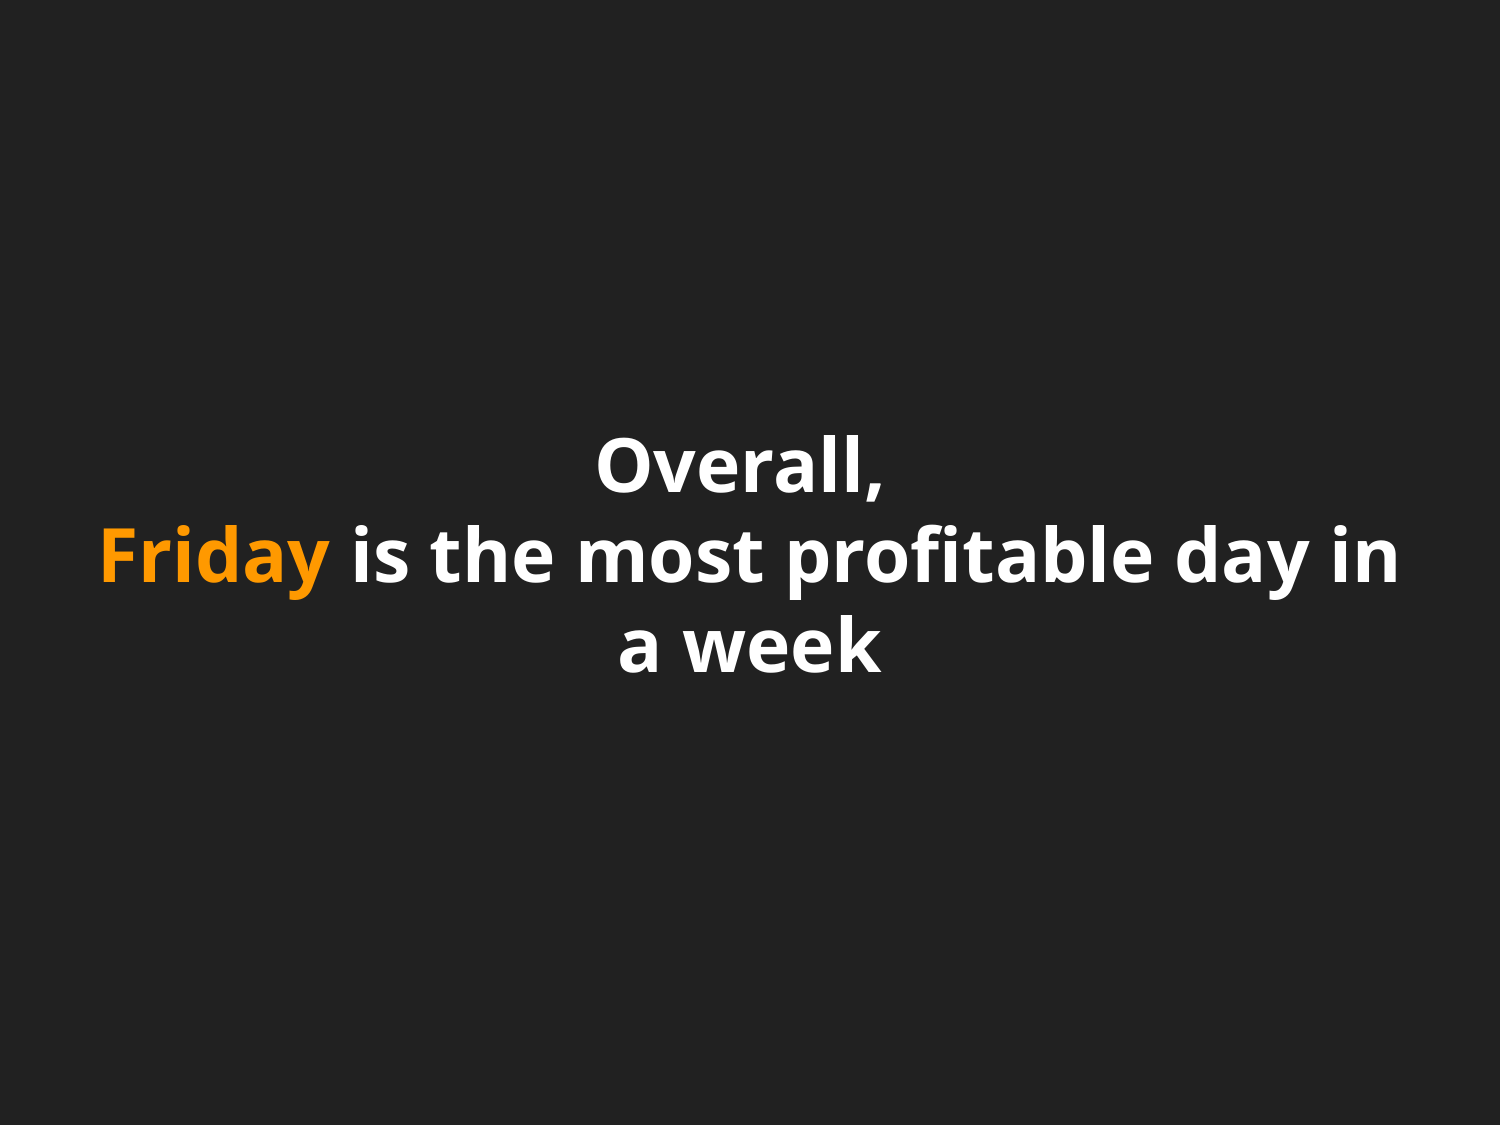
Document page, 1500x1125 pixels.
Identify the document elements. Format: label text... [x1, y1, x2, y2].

title Overall, Friday is the most profitable day in a week [51, 412, 1449, 604]
